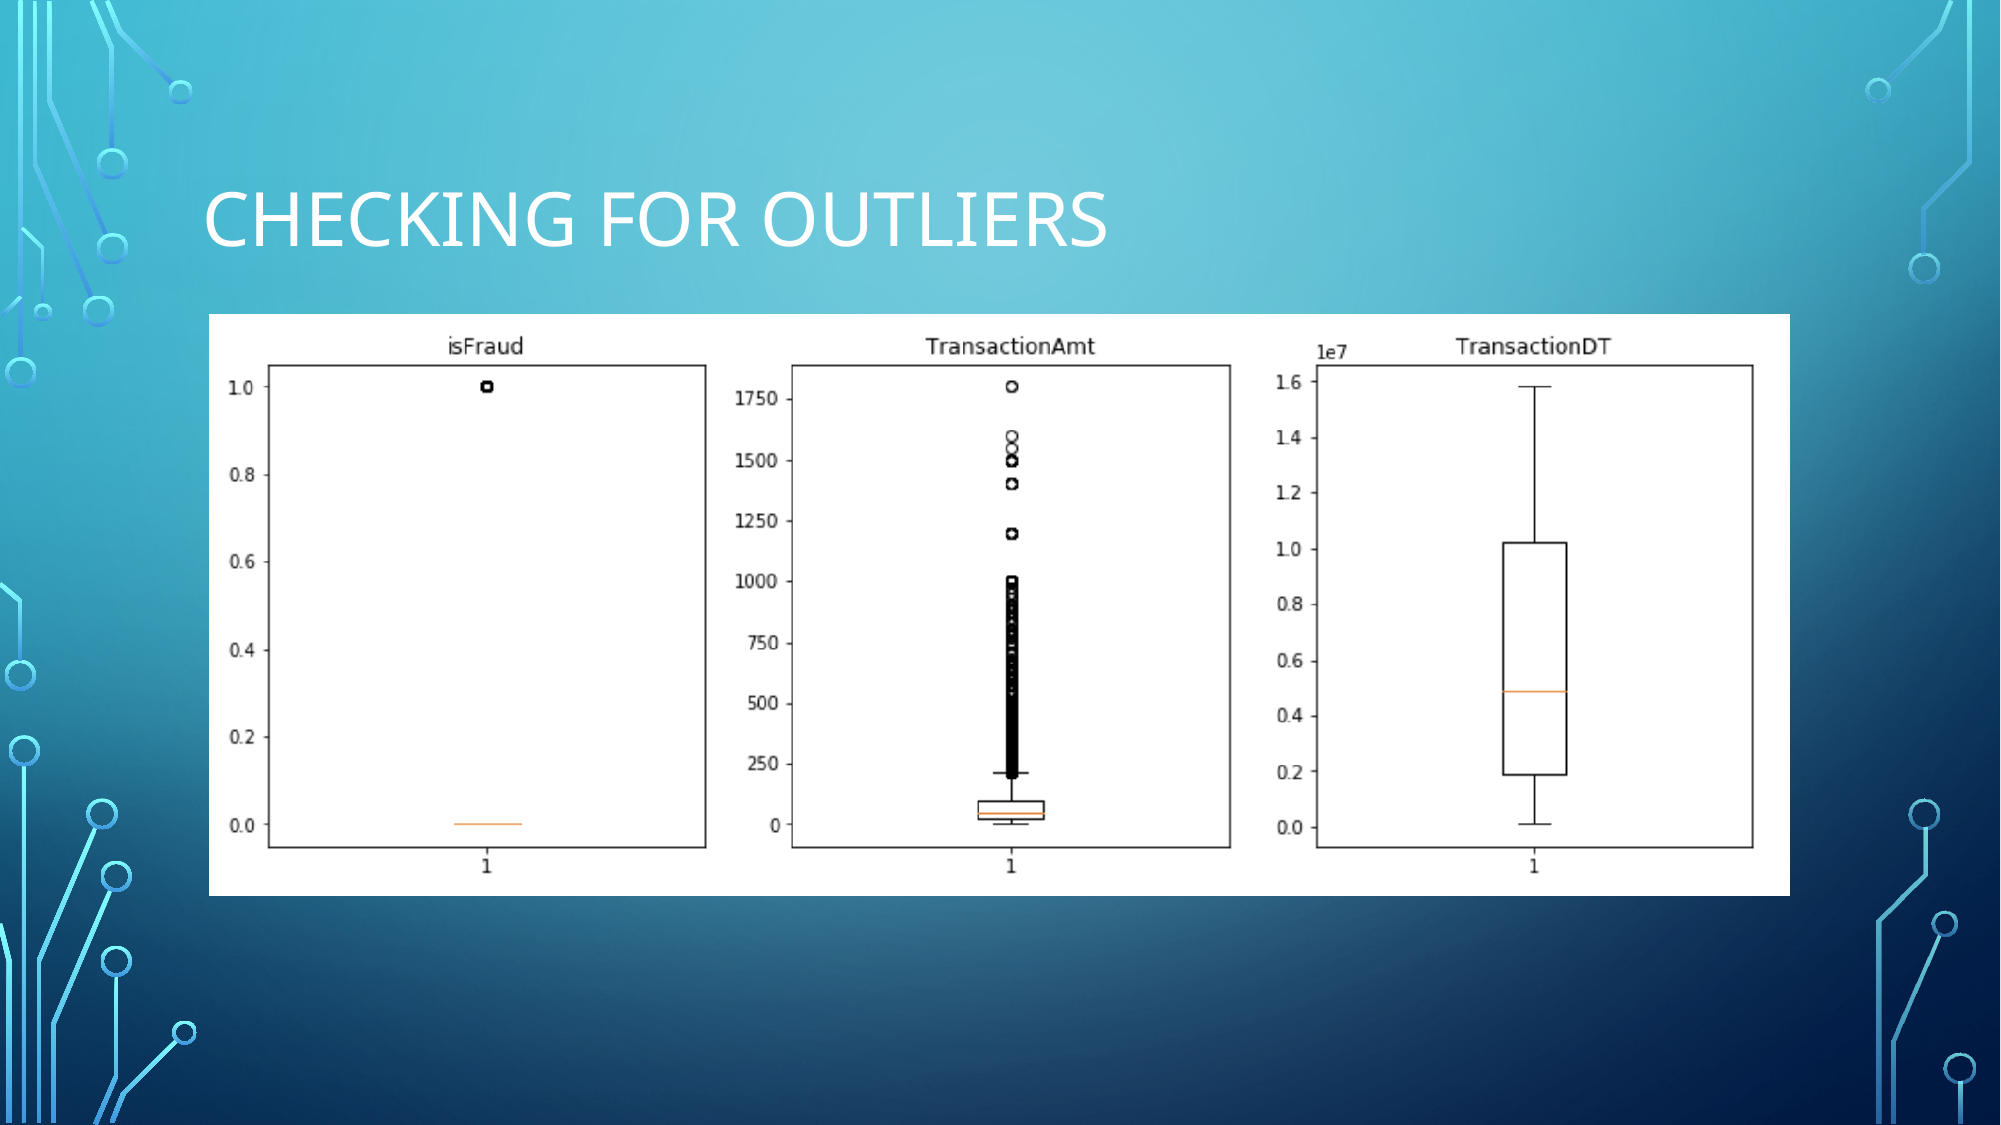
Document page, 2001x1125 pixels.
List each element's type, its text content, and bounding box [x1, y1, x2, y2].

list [209, 313, 1791, 896]
title Checking for outliers [187, 101, 1813, 344]
